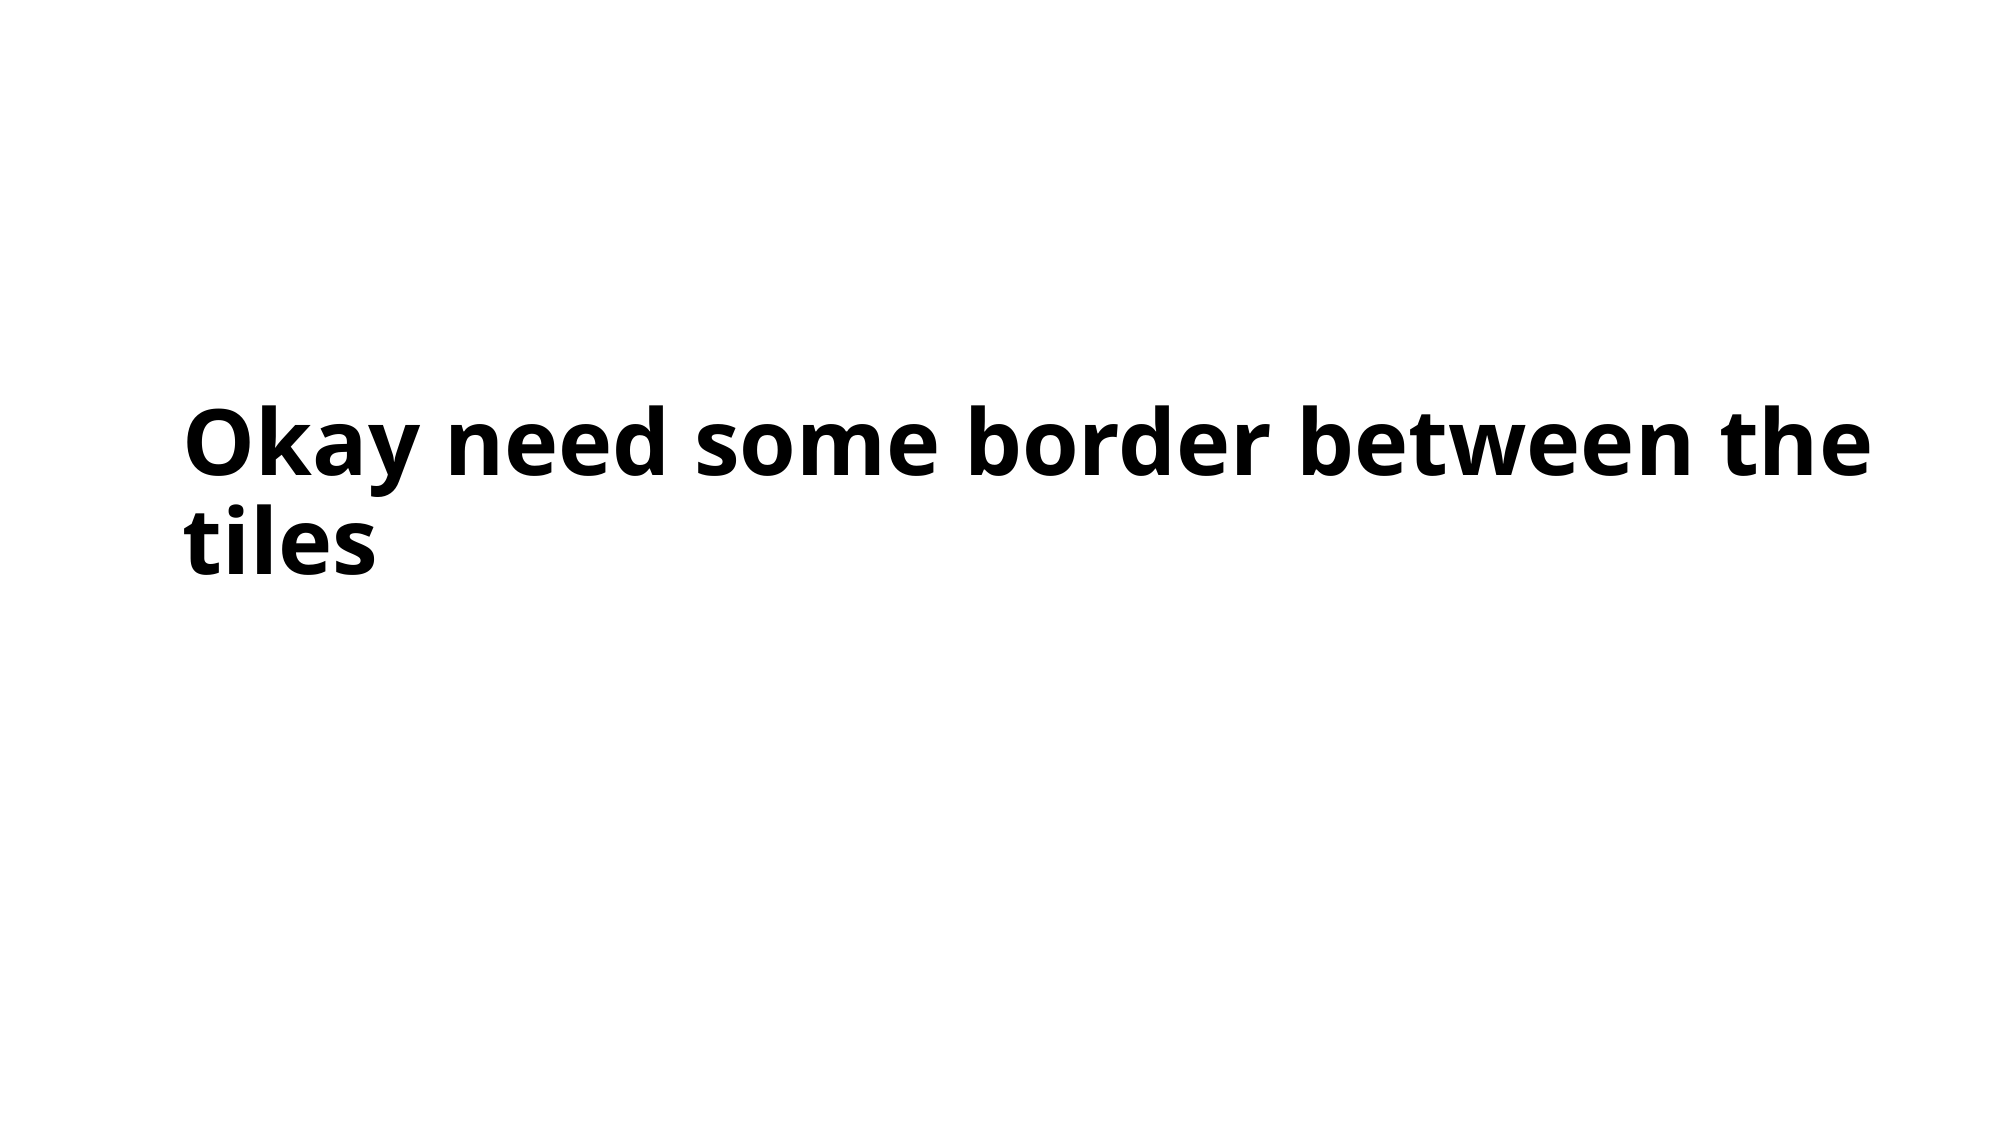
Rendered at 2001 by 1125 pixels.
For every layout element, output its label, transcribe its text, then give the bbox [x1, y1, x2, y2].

title Okay need some border between the tiles [167, 386, 1893, 605]
